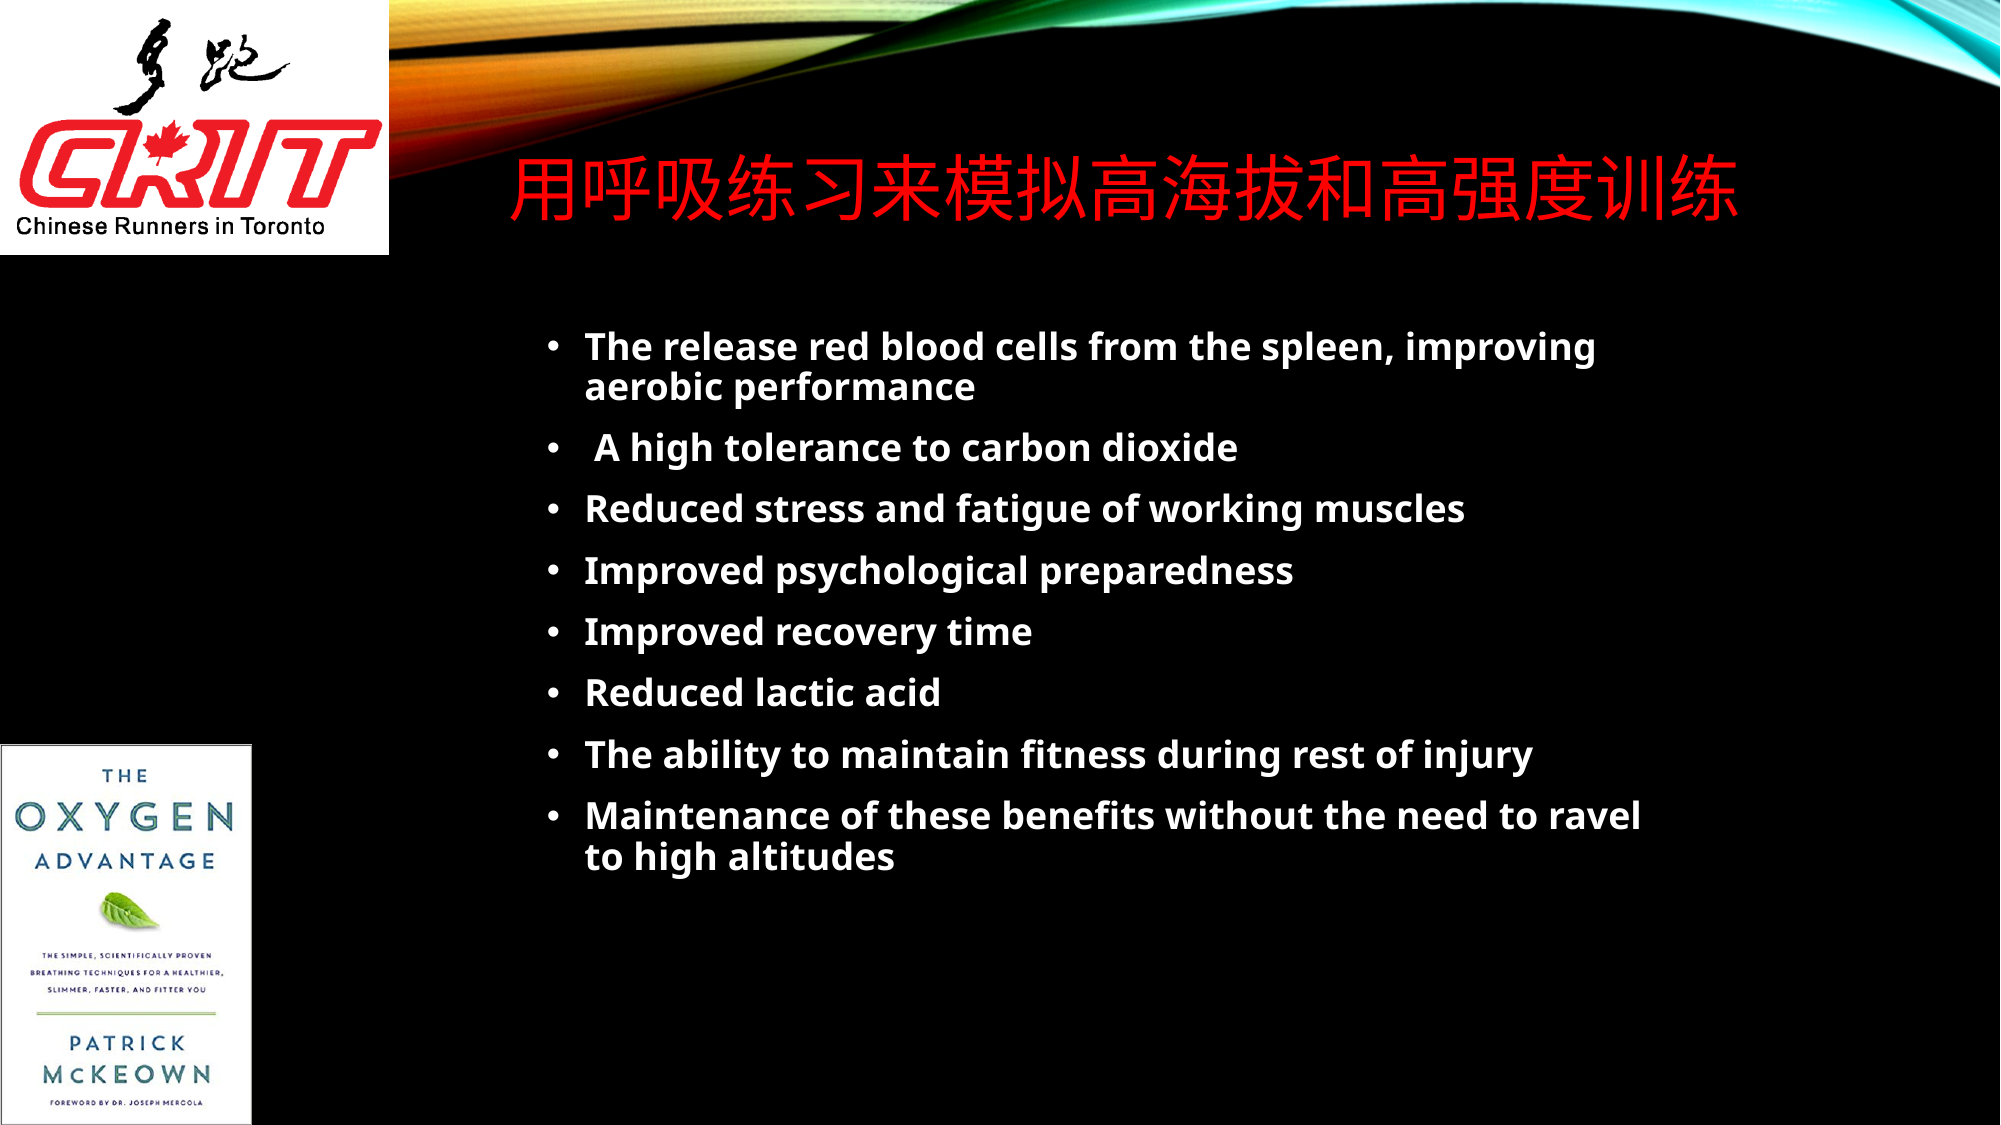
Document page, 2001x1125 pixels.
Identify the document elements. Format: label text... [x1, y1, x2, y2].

title 用呼吸练习来模拟高海拔和高强度训练 [493, 115, 1836, 269]
picture [0, 0, 2000, 255]
list The release red blood cells from the spleen, improving aerobic performance A high tolerance to carbon dioxide Reduced stress and fatigue of working muscles Improved psychological preparedness Improved recovery time Reduced lactic acid The ability to maintain fitness during rest of injury Maintenance of these benefits without the need to ravel to high altitudes [531, 320, 1677, 1125]
picture [0, 744, 253, 1125]
